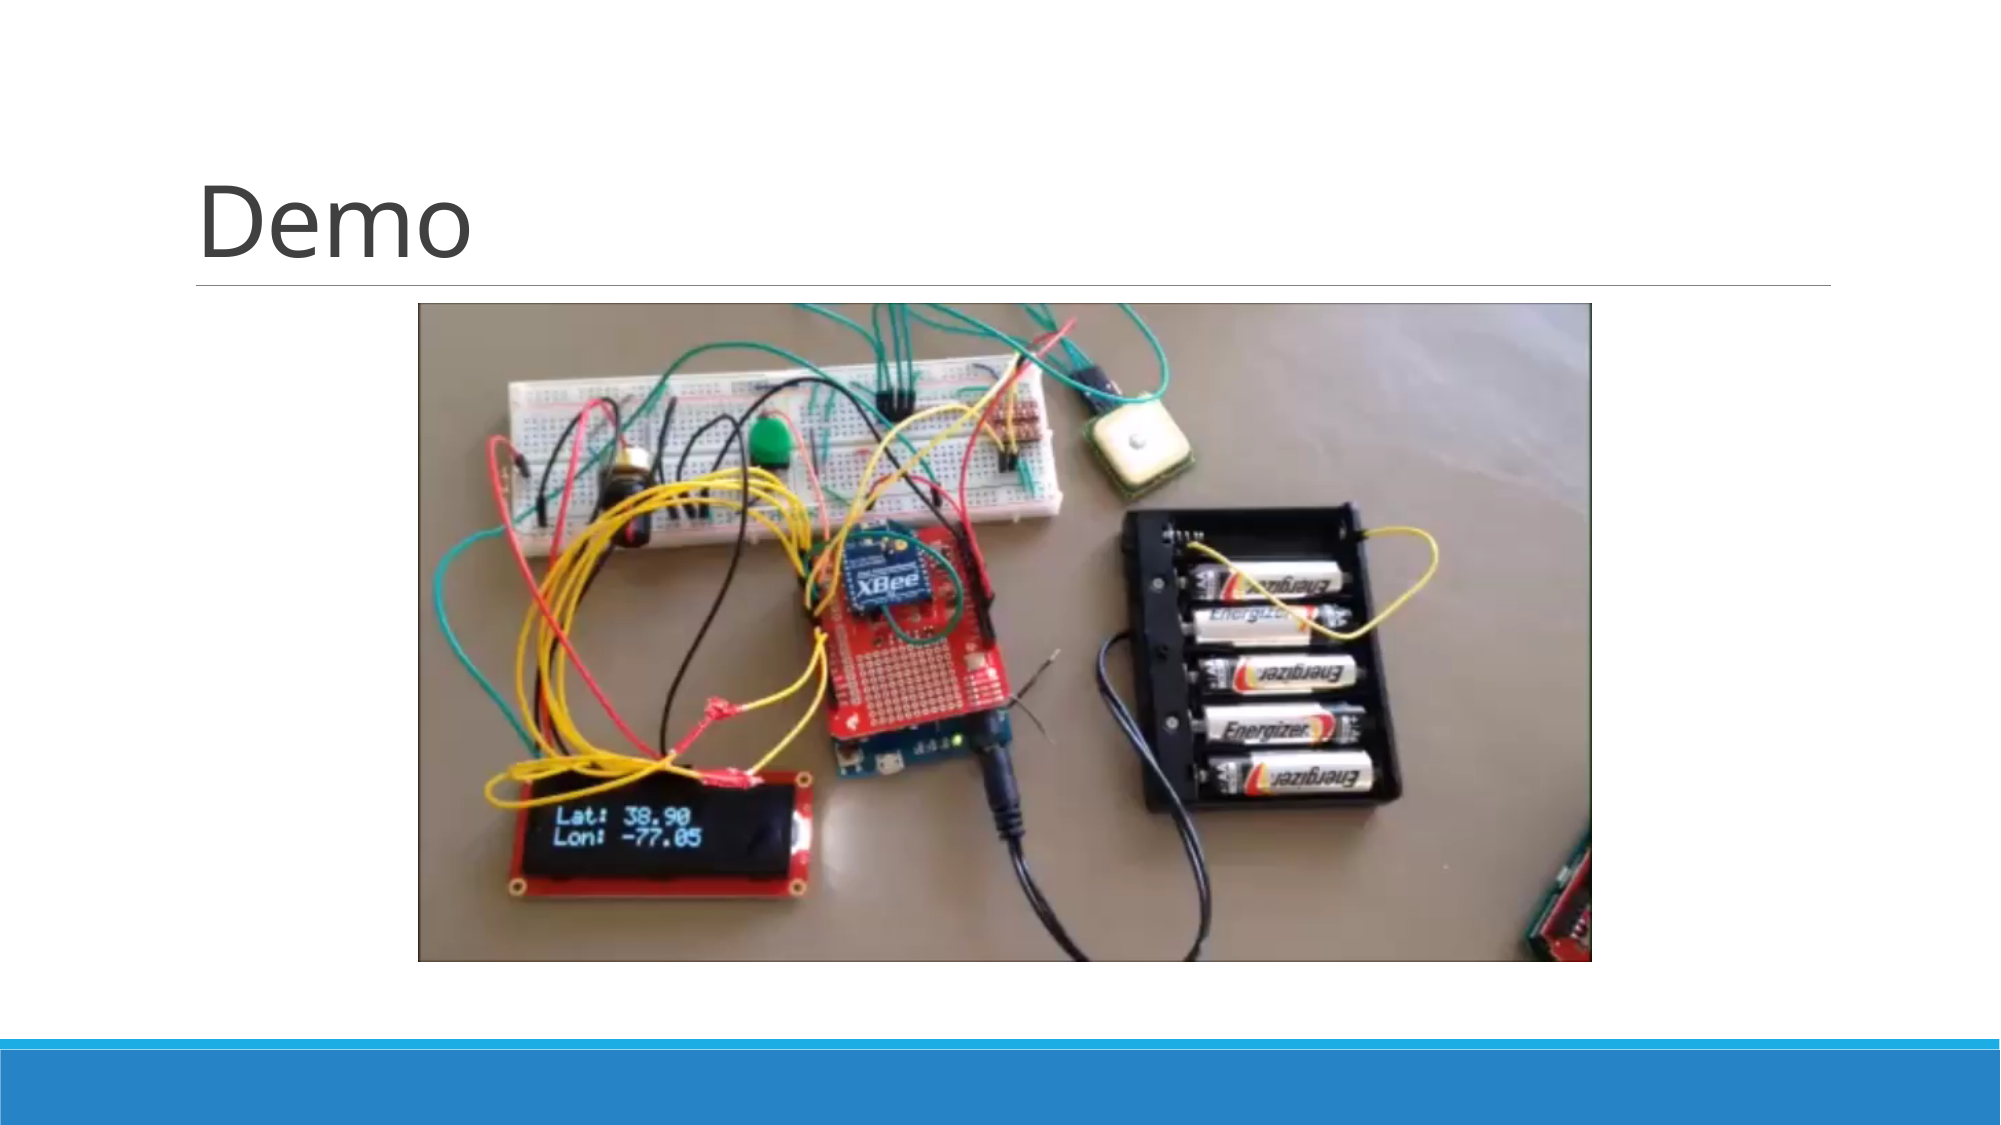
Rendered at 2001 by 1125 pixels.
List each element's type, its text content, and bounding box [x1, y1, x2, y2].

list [417, 302, 1593, 964]
title Demo [180, 47, 1830, 285]
